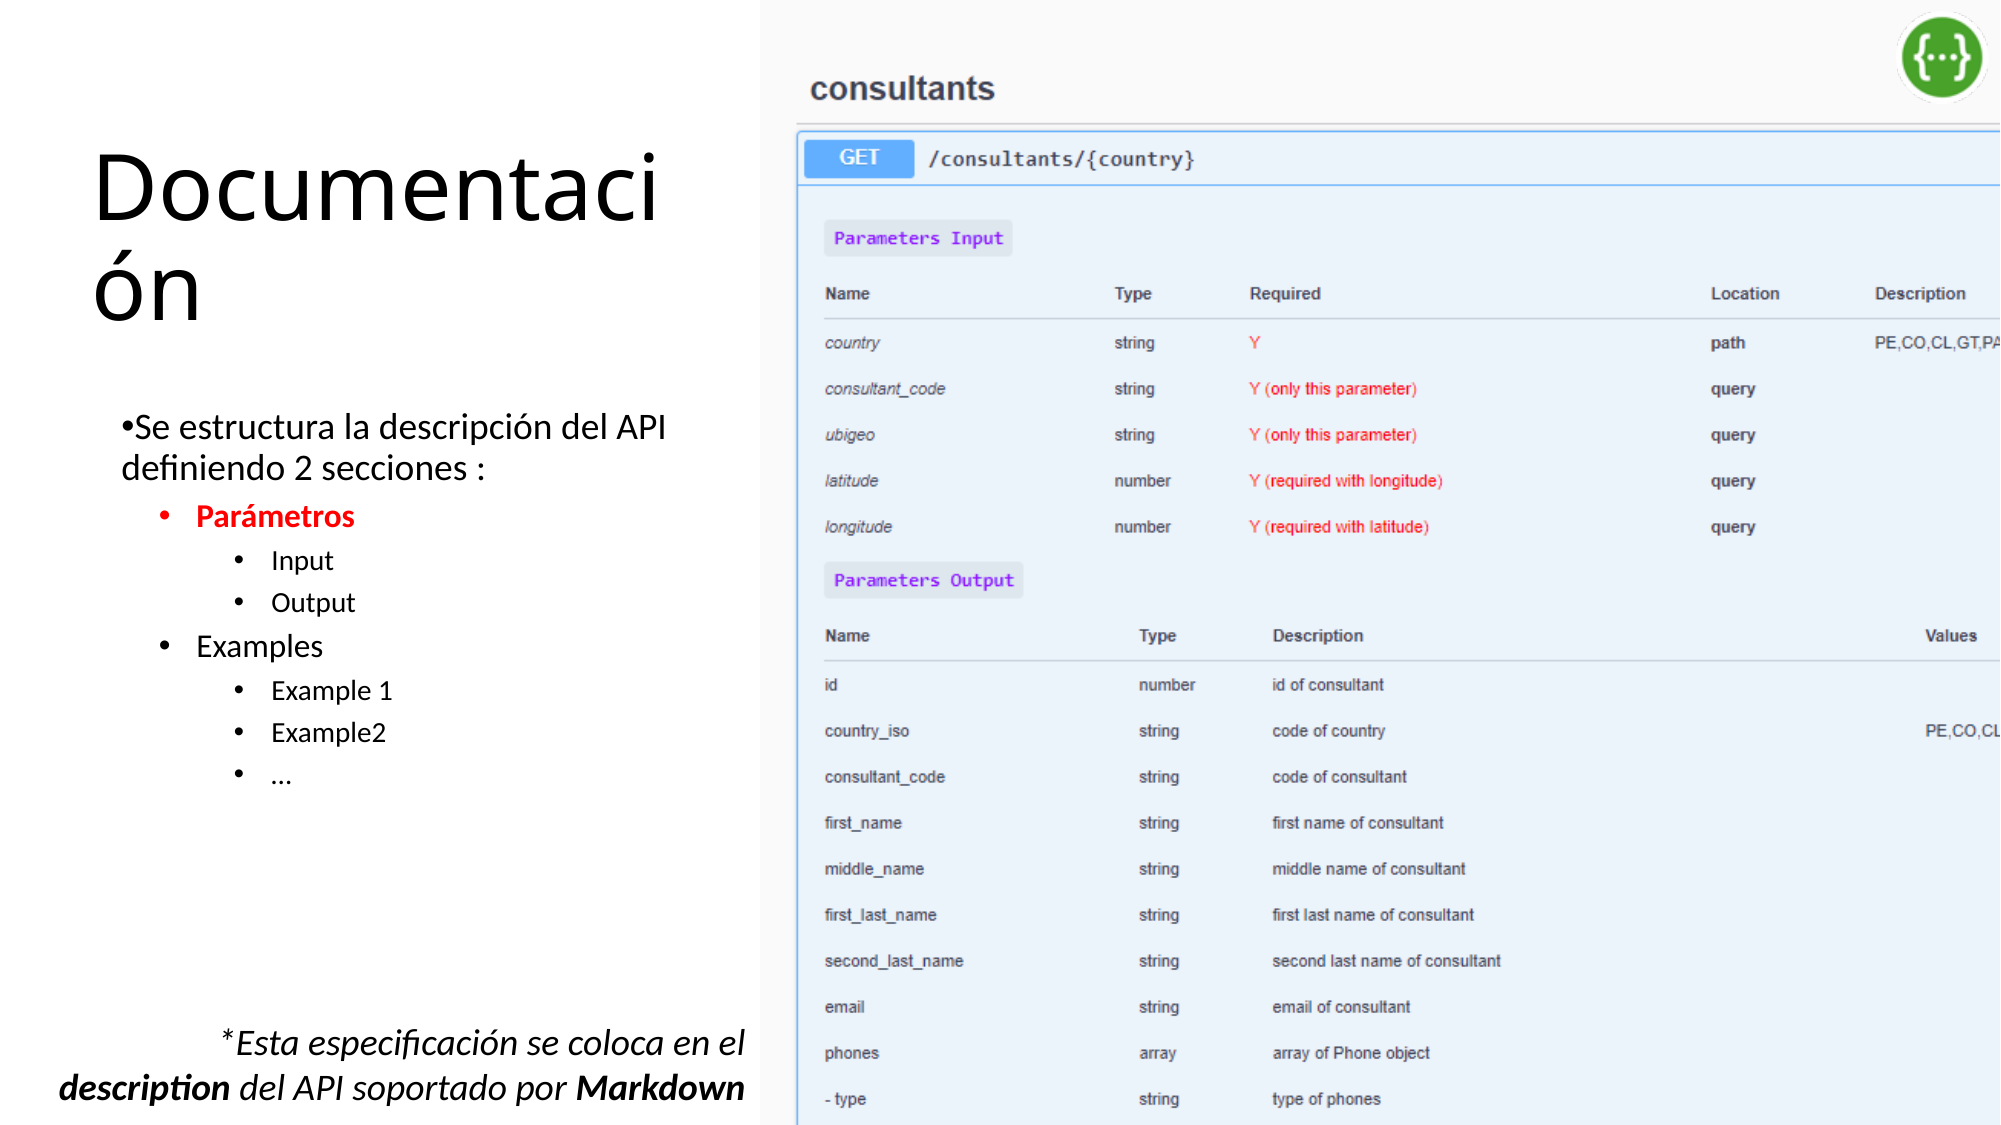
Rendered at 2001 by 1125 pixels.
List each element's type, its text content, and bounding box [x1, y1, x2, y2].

picture [760, 0, 2000, 1125]
title Documentación [76, 103, 706, 379]
text_box *Esta especificación se coloca en el description del API soportado por Markdown [38, 1010, 760, 1116]
list Se estructura la descripción del API definiendo 2 secciones : Parámetros Input Output Examples Example 1 Example2 … [106, 399, 706, 1010]
